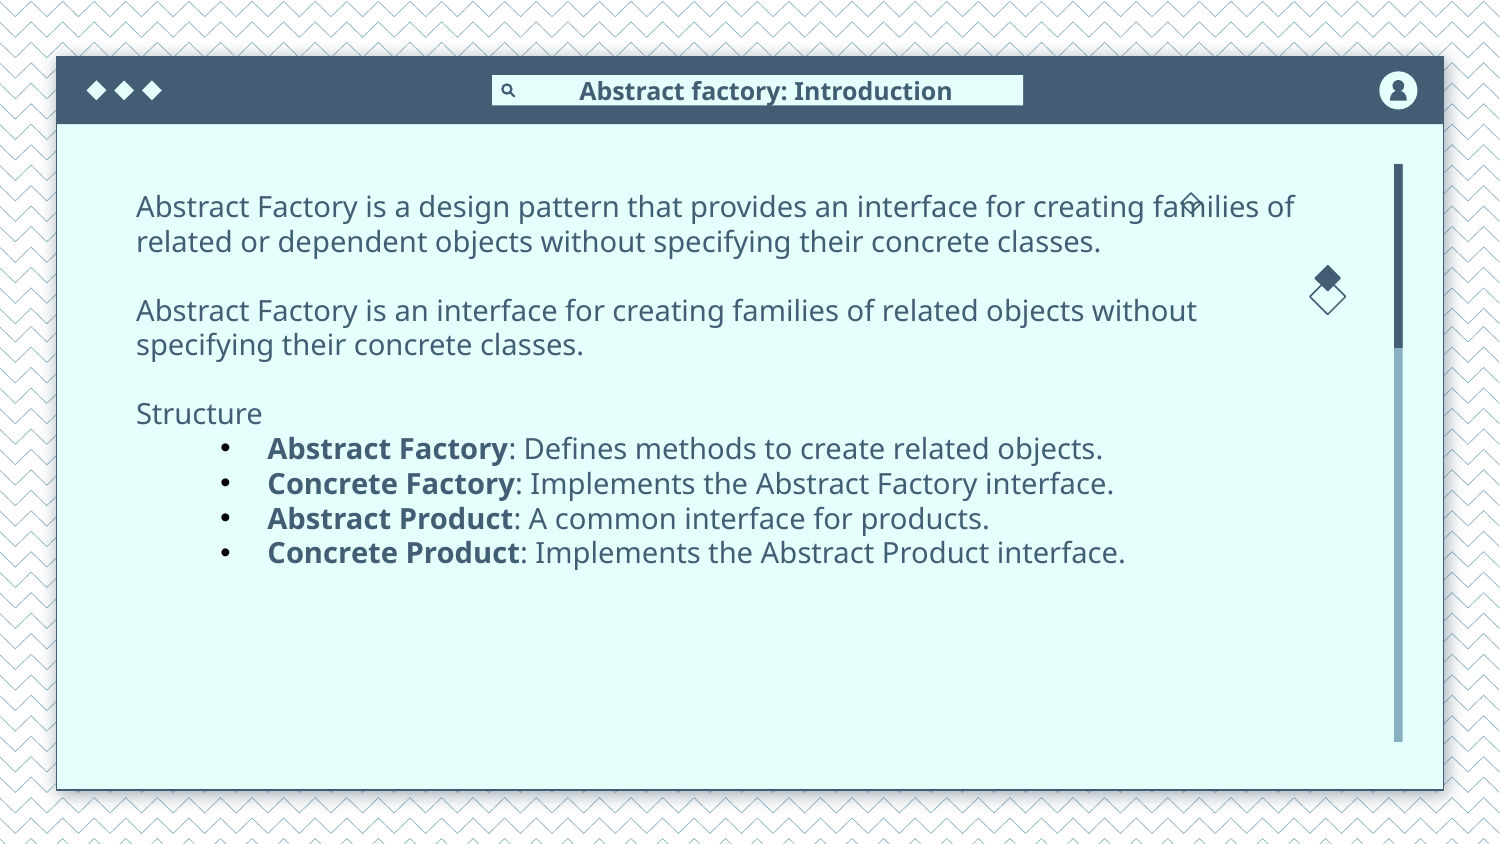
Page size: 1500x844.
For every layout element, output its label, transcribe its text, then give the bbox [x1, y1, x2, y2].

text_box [1309, 265, 1346, 315]
text_box Abstract factory: Introduction [564, 76, 988, 121]
text_box Abstract Factory is a design pattern that provides an interface for creating families of related or dependent objects without specifying their concrete classes. Abstract Factory is an interface for creating families of related objects without specifying their concrete classes. Structure Abstract Factory: Defines methods to create related objects. Concrete Factory: Implements the Abstract Factory interface. Abstract Product: A common interface for products. Concrete Product: Implements the Abstract Product interface. [121, 181, 1346, 613]
